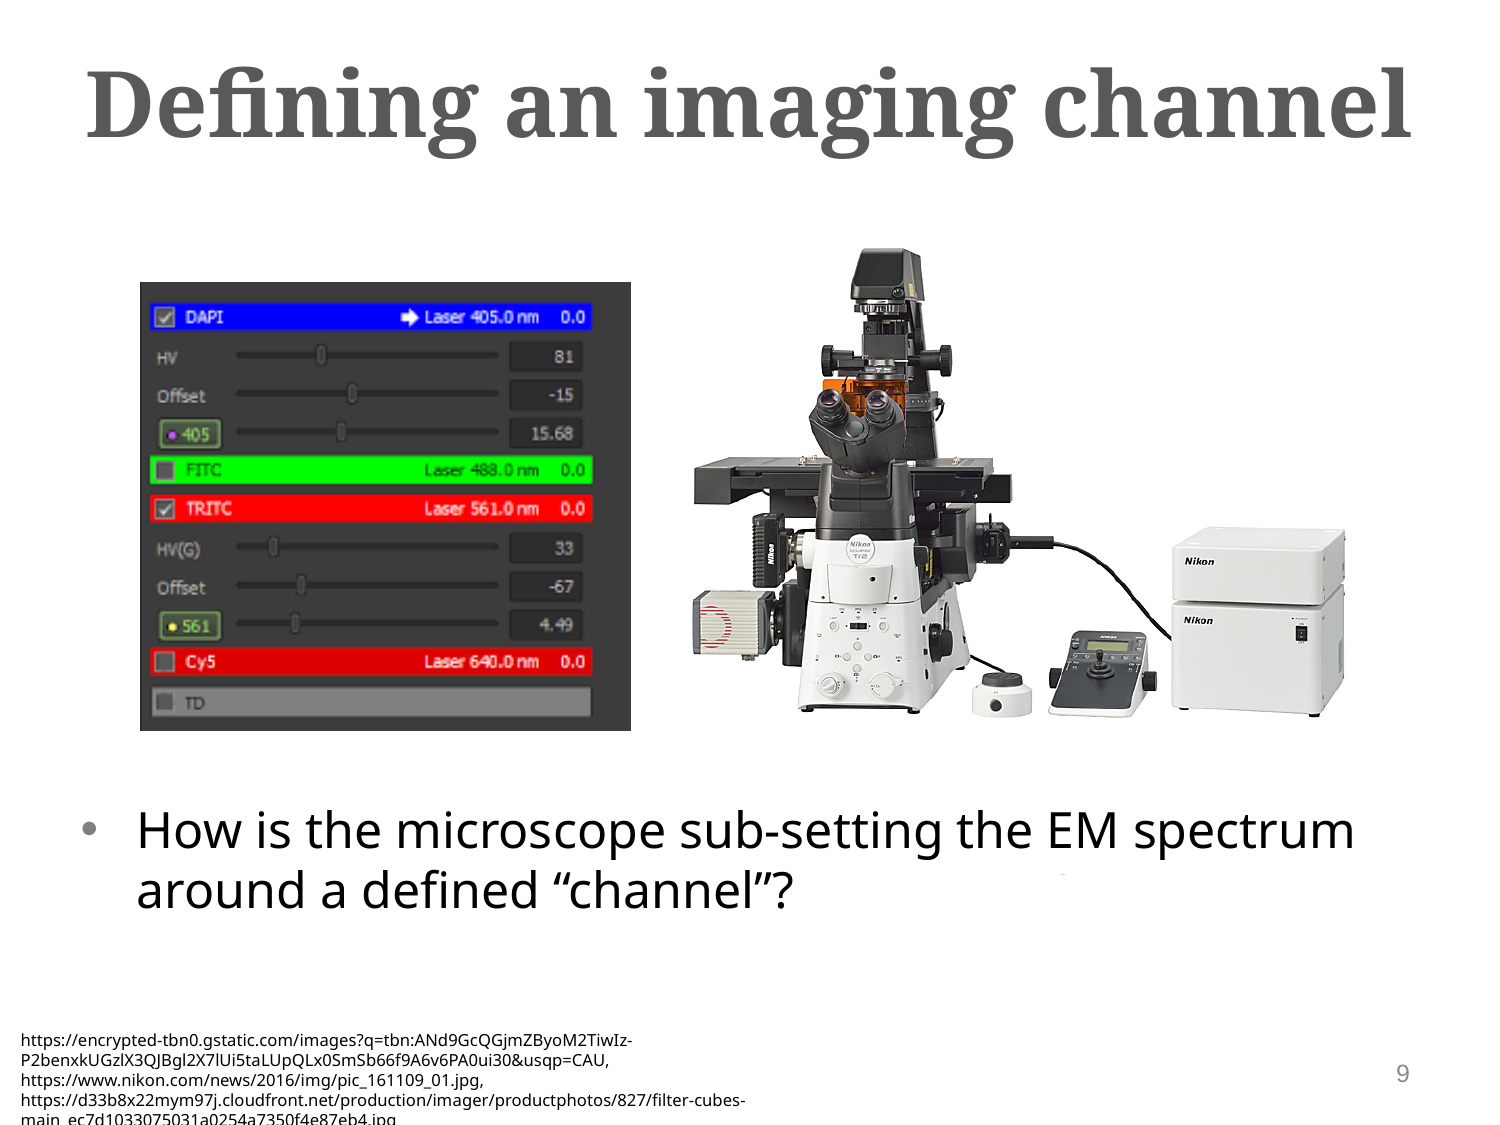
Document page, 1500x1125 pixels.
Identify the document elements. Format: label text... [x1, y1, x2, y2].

text_box How is the microscope sub-setting the EM spectrum around a defined “channel”? Light source (?), filter cube [65, 790, 1435, 1043]
picture [140, 281, 631, 731]
text_box https://encrypted-tbn0.gstatic.com/images?q=tbn:ANd9GcQGjmZByoM2TiwIz-P2benxkUGzlX3QJBgl2X7lUi5taLUpQLx0SmSb66f9A6v6PA0ui30&usqp=CAU, https://www.nikon.com/news/2016/img/pic_161109_01.jpg, https://d33b8x22mym97j.cloudfront.net/production/imager/productphotos/827/filter-cubes-main_ec7d1033075031a0254a7350f4e87eb4.jpg [5, 1022, 1075, 1113]
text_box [53, 874, 1404, 1052]
slide_number 9 [1075, 1043, 1425, 1103]
picture [674, 223, 1360, 744]
text_box Defining an imaging channel [0, 6, 1500, 194]
